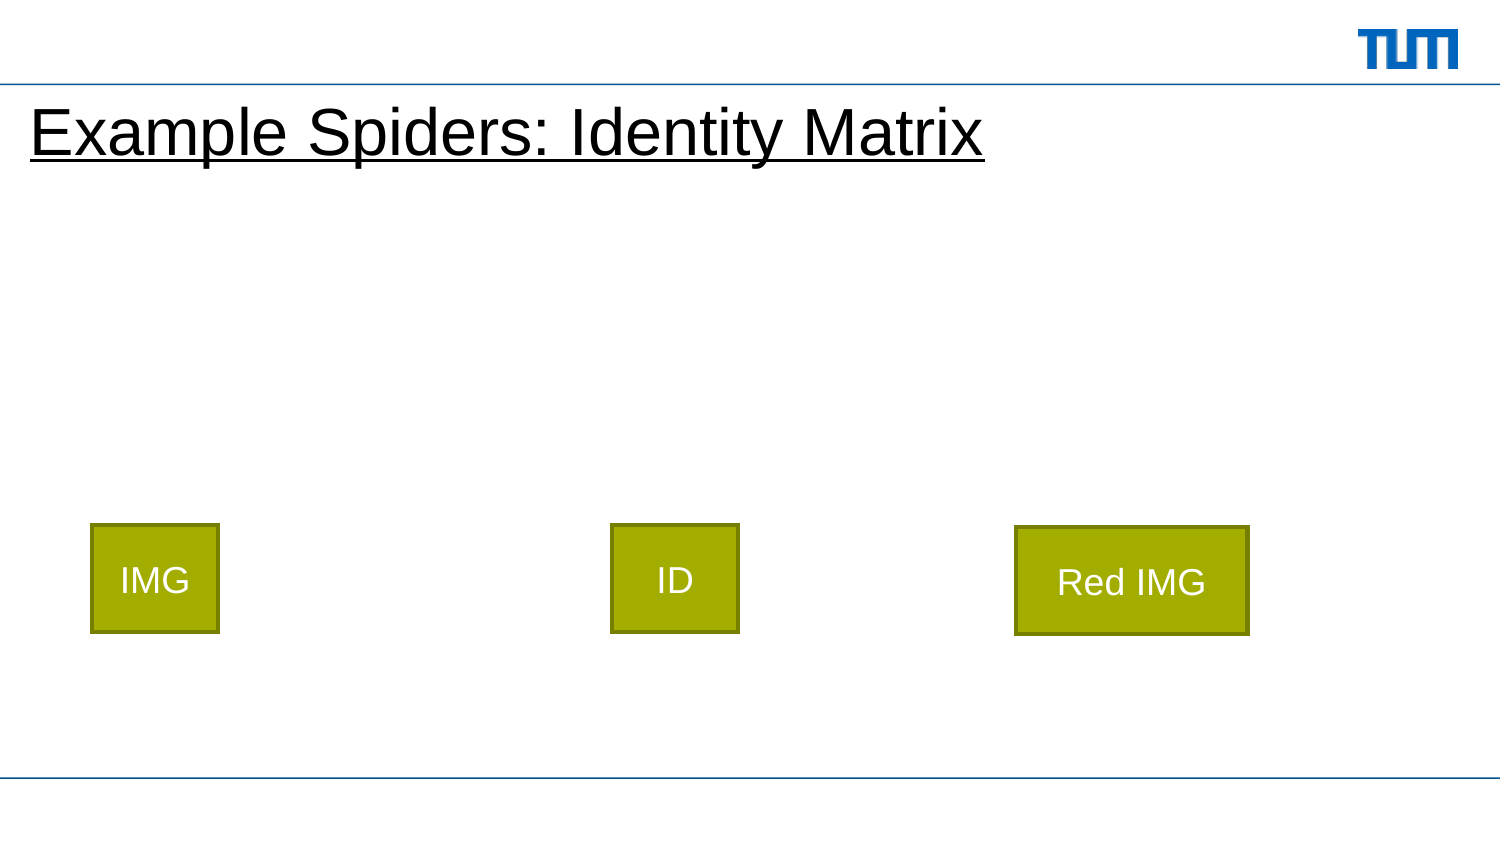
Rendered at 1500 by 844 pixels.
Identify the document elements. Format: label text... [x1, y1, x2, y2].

text_box Red IMG [1014, 525, 1250, 636]
title Example Spiders: Identity Matrix [29, 89, 1477, 178]
text_box ID [610, 523, 740, 634]
picture [1358, 29, 1458, 69]
text_box IMG [90, 523, 220, 634]
